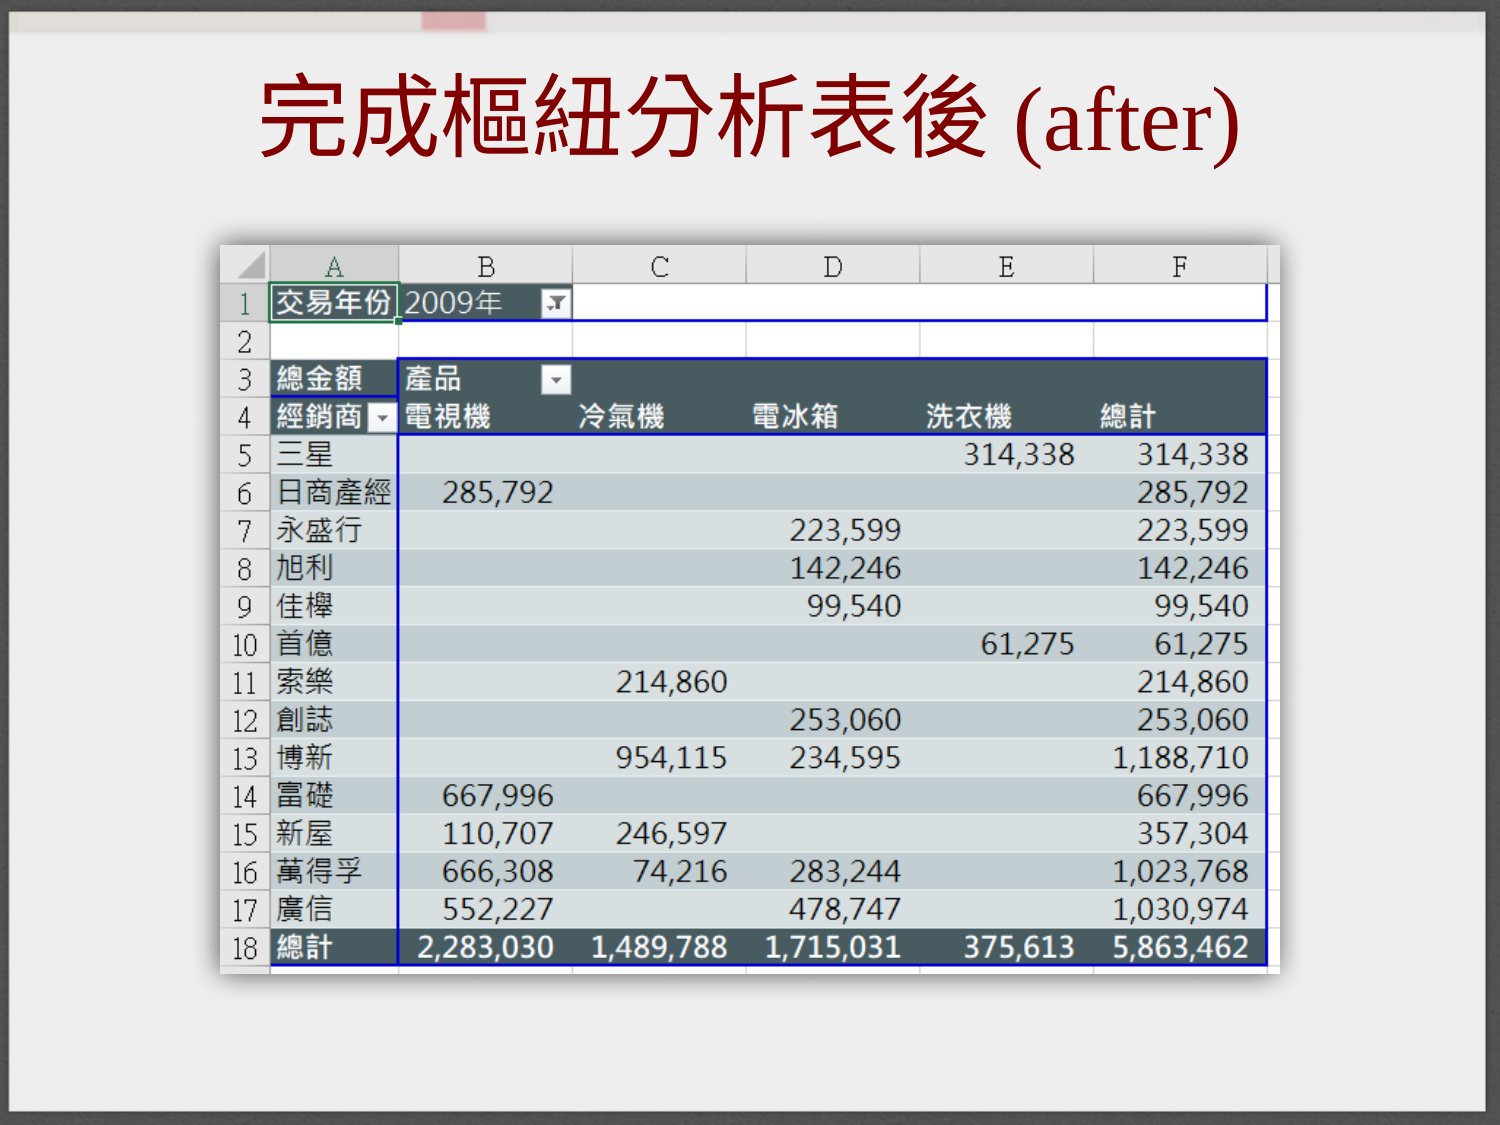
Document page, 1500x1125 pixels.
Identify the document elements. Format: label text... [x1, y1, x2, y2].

picture [0, 0, 1500, 1125]
title 完成樞紐分析表後(after) [103, 59, 1397, 182]
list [220, 245, 1279, 974]
